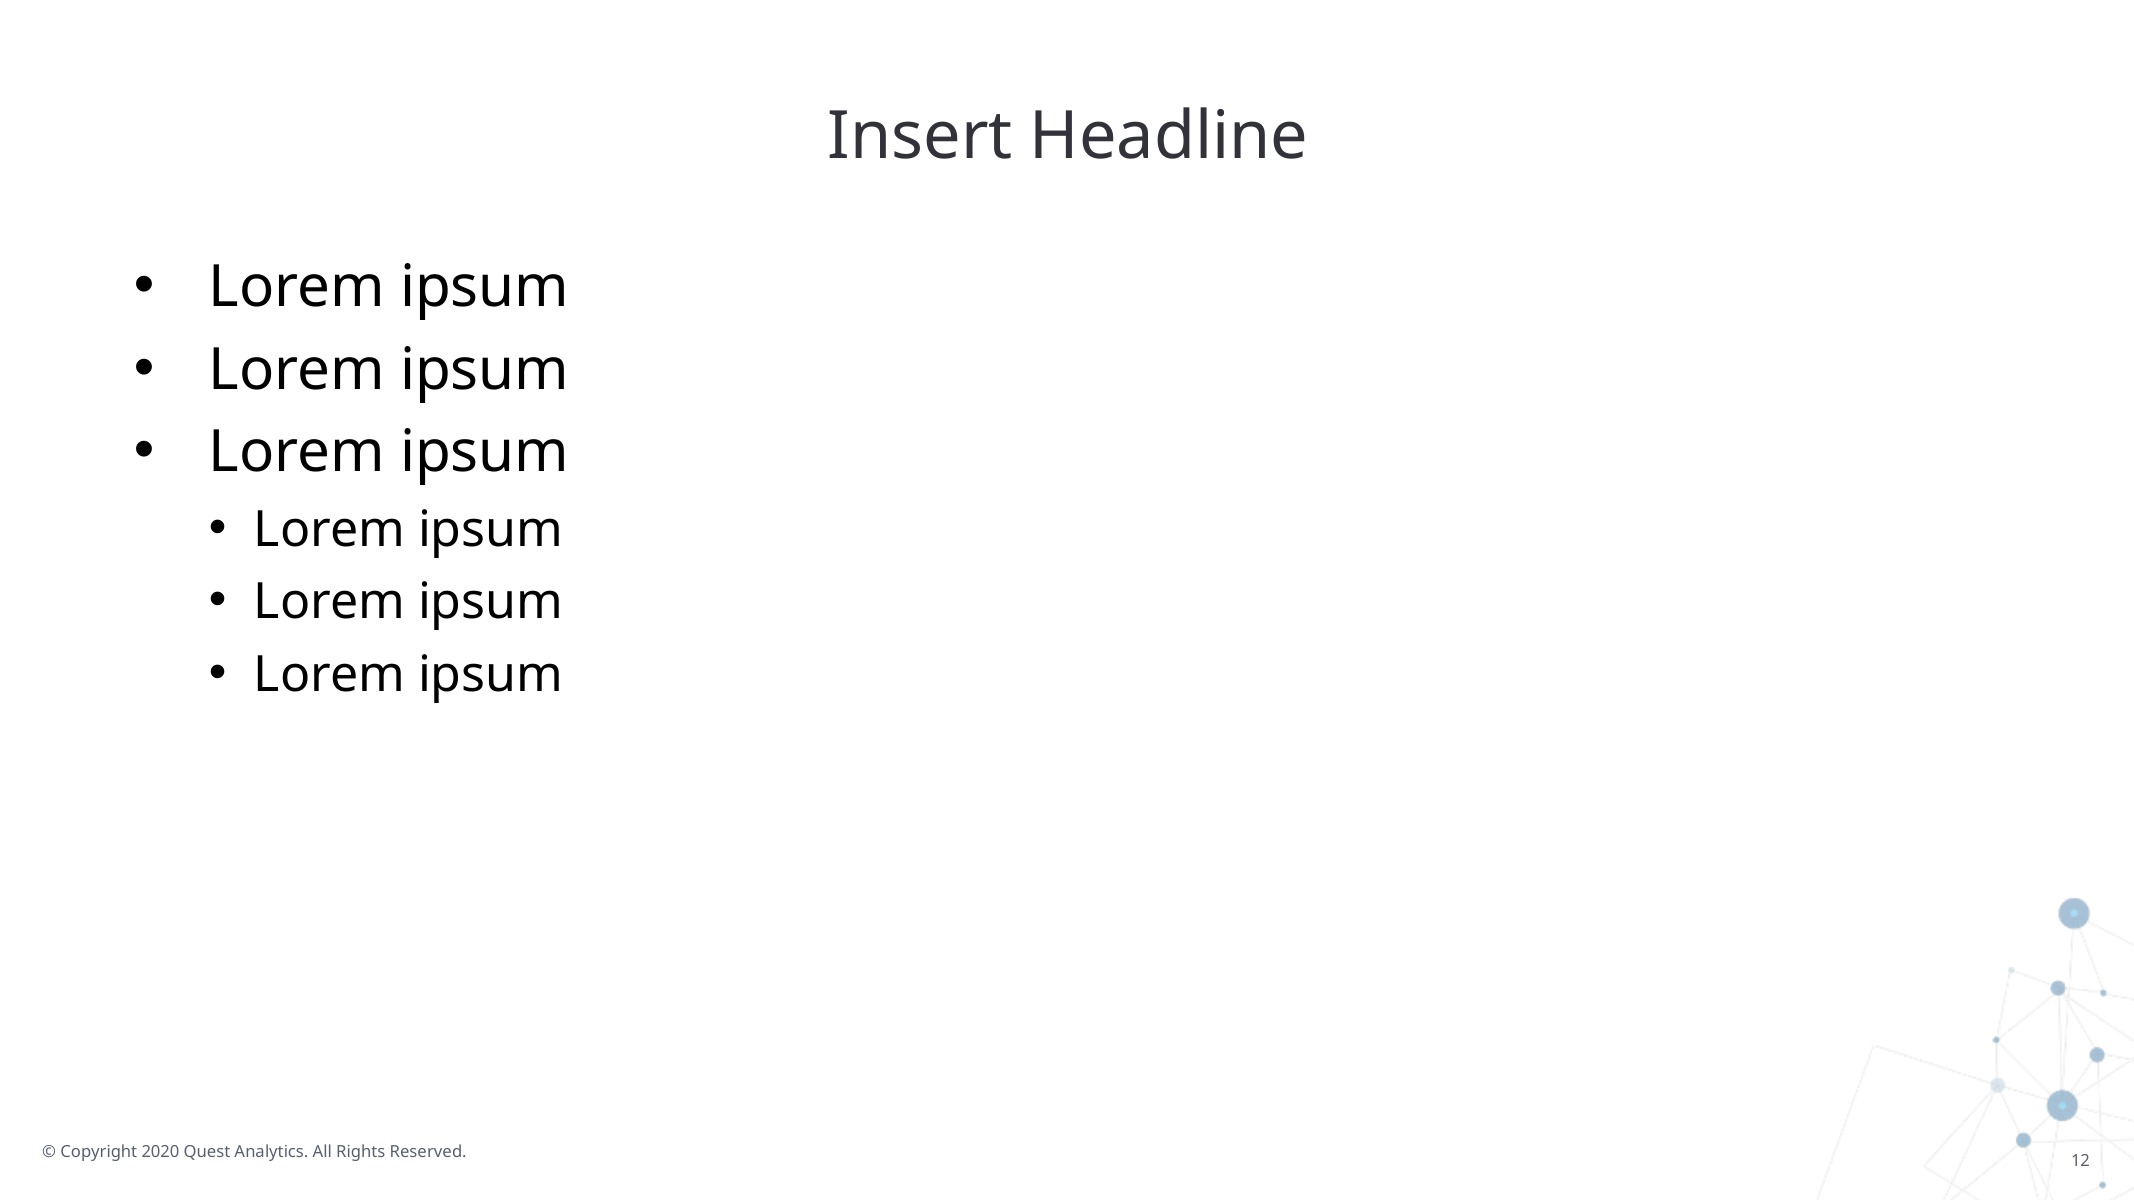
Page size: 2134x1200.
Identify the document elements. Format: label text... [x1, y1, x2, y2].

picture [2081, 1154, 2089, 1166]
title Insert Headline [119, 56, 2018, 207]
picture [2073, 1154, 2077, 1166]
list Lorem ipsum Lorem ipsum Lorem ipsum Lorem ipsum Lorem ipsum Lorem ipsum [119, 241, 2018, 1081]
